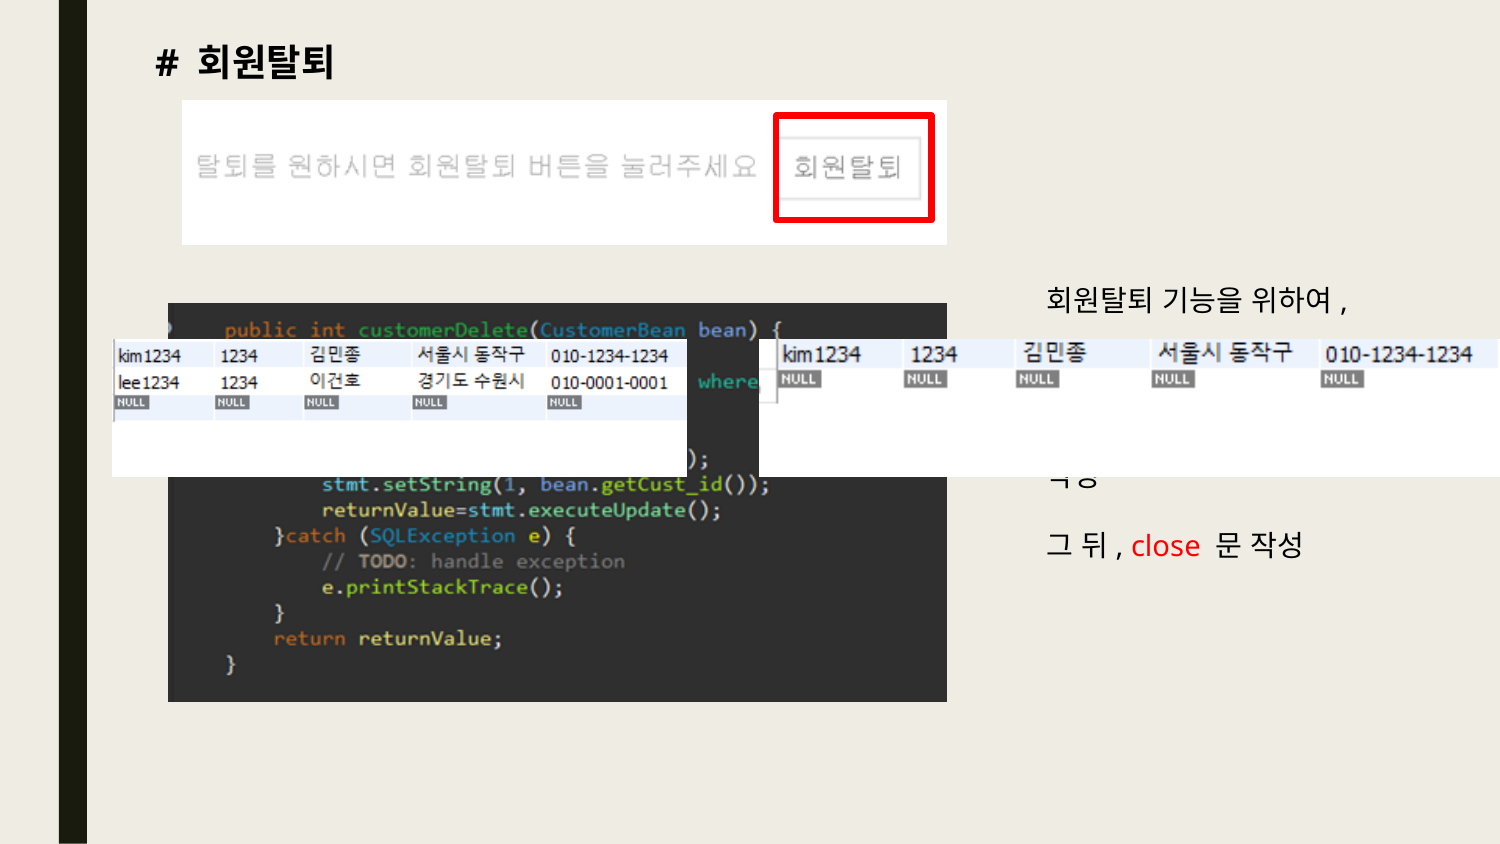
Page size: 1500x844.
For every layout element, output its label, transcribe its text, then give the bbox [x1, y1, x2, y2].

picture [182, 100, 948, 245]
picture [112, 303, 1500, 703]
text_box 회원탈퇴 기능을 위하여, Delete from “table명” where “컬럼명” 의 쿼리문을 작성 그 뒤, close 문 작성 [1031, 267, 1432, 337]
text_box # 회원탈퇴 [140, 23, 519, 115]
text_box 회원탈퇴 기능을 위하여, Delete from “table명” where “컬럼명” 의 쿼리문을 작성 그 뒤, close 문 작성 [1031, 486, 1432, 653]
